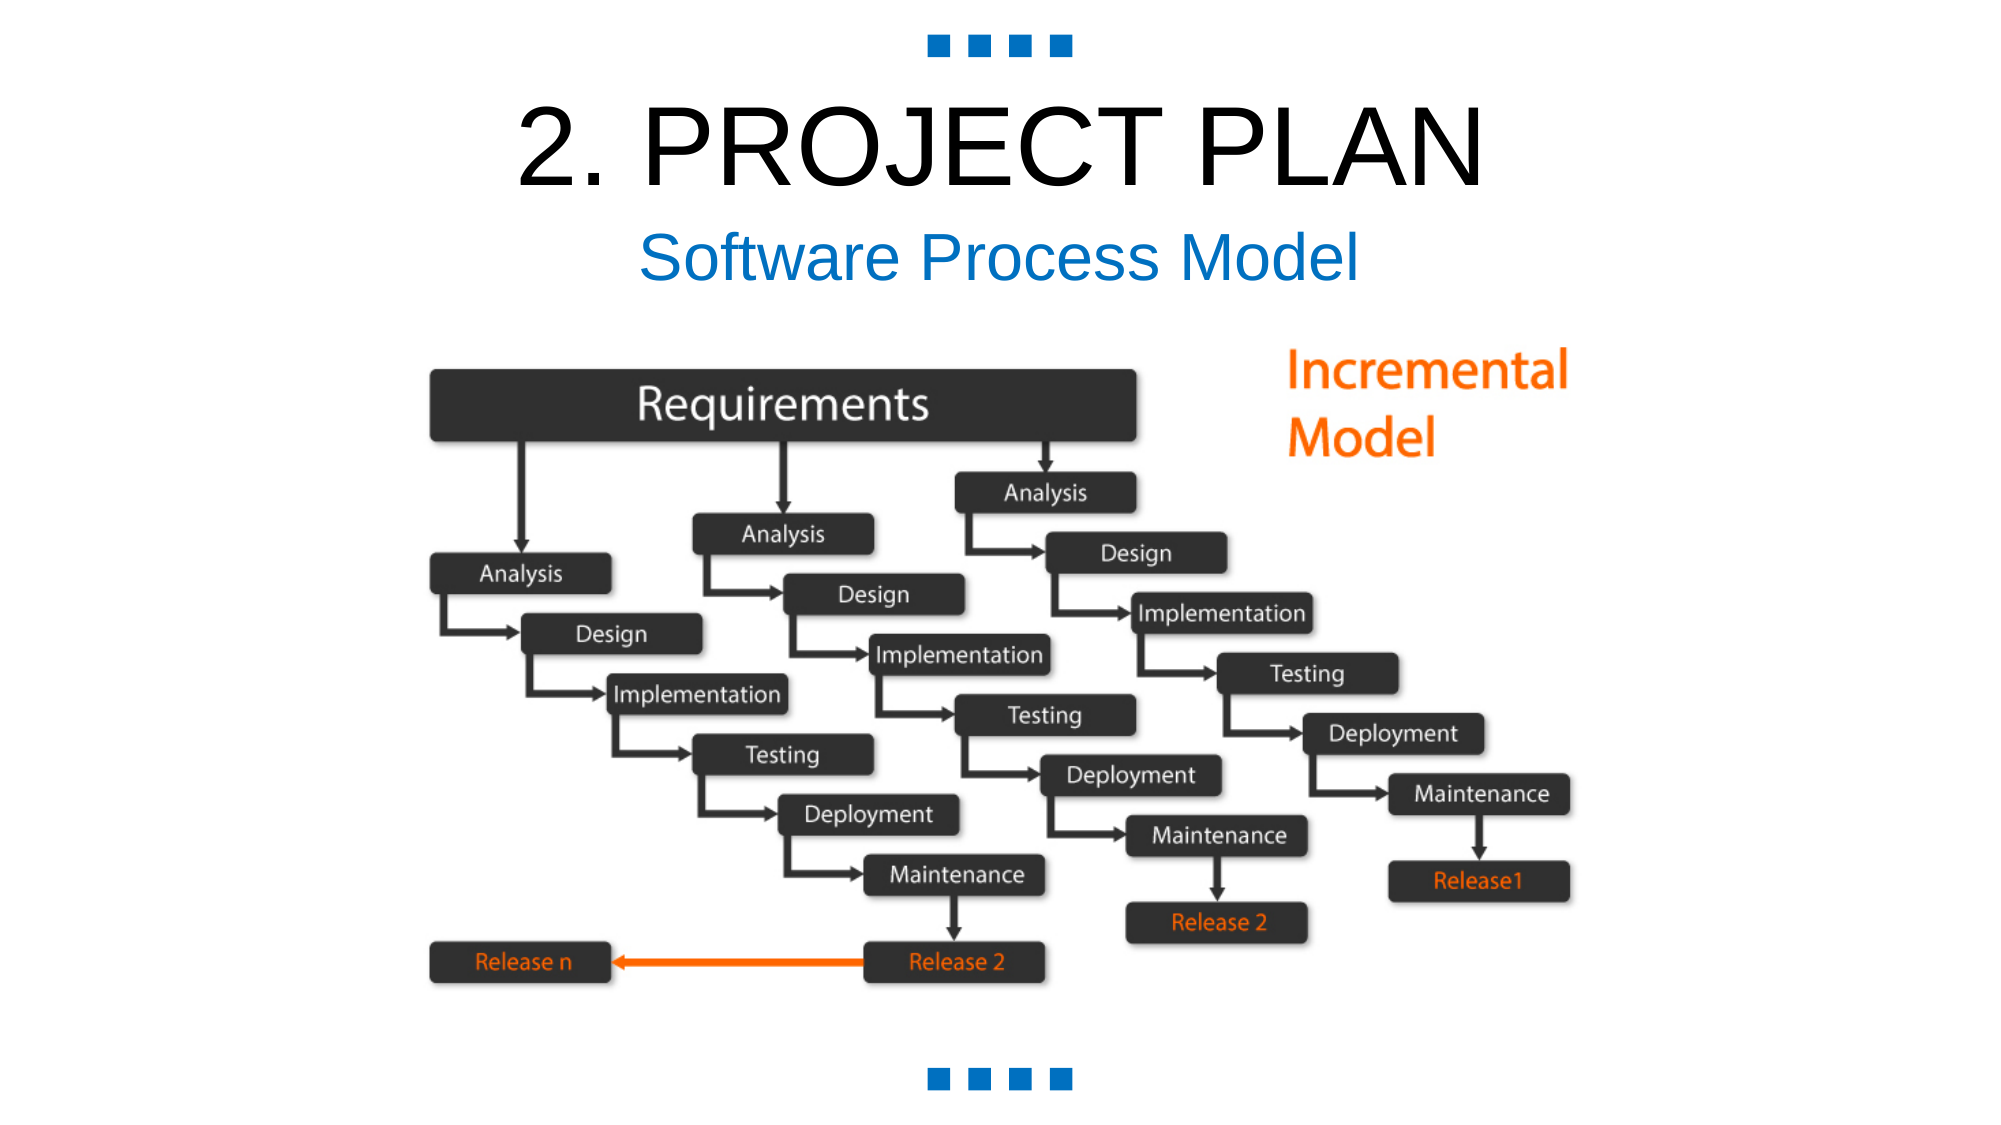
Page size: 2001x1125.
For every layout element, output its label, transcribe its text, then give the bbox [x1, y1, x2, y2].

list 2. PROJECT PLAN [53, 89, 1952, 208]
text_box Software Process Model [370, 206, 1630, 301]
picture [326, 301, 1674, 1017]
